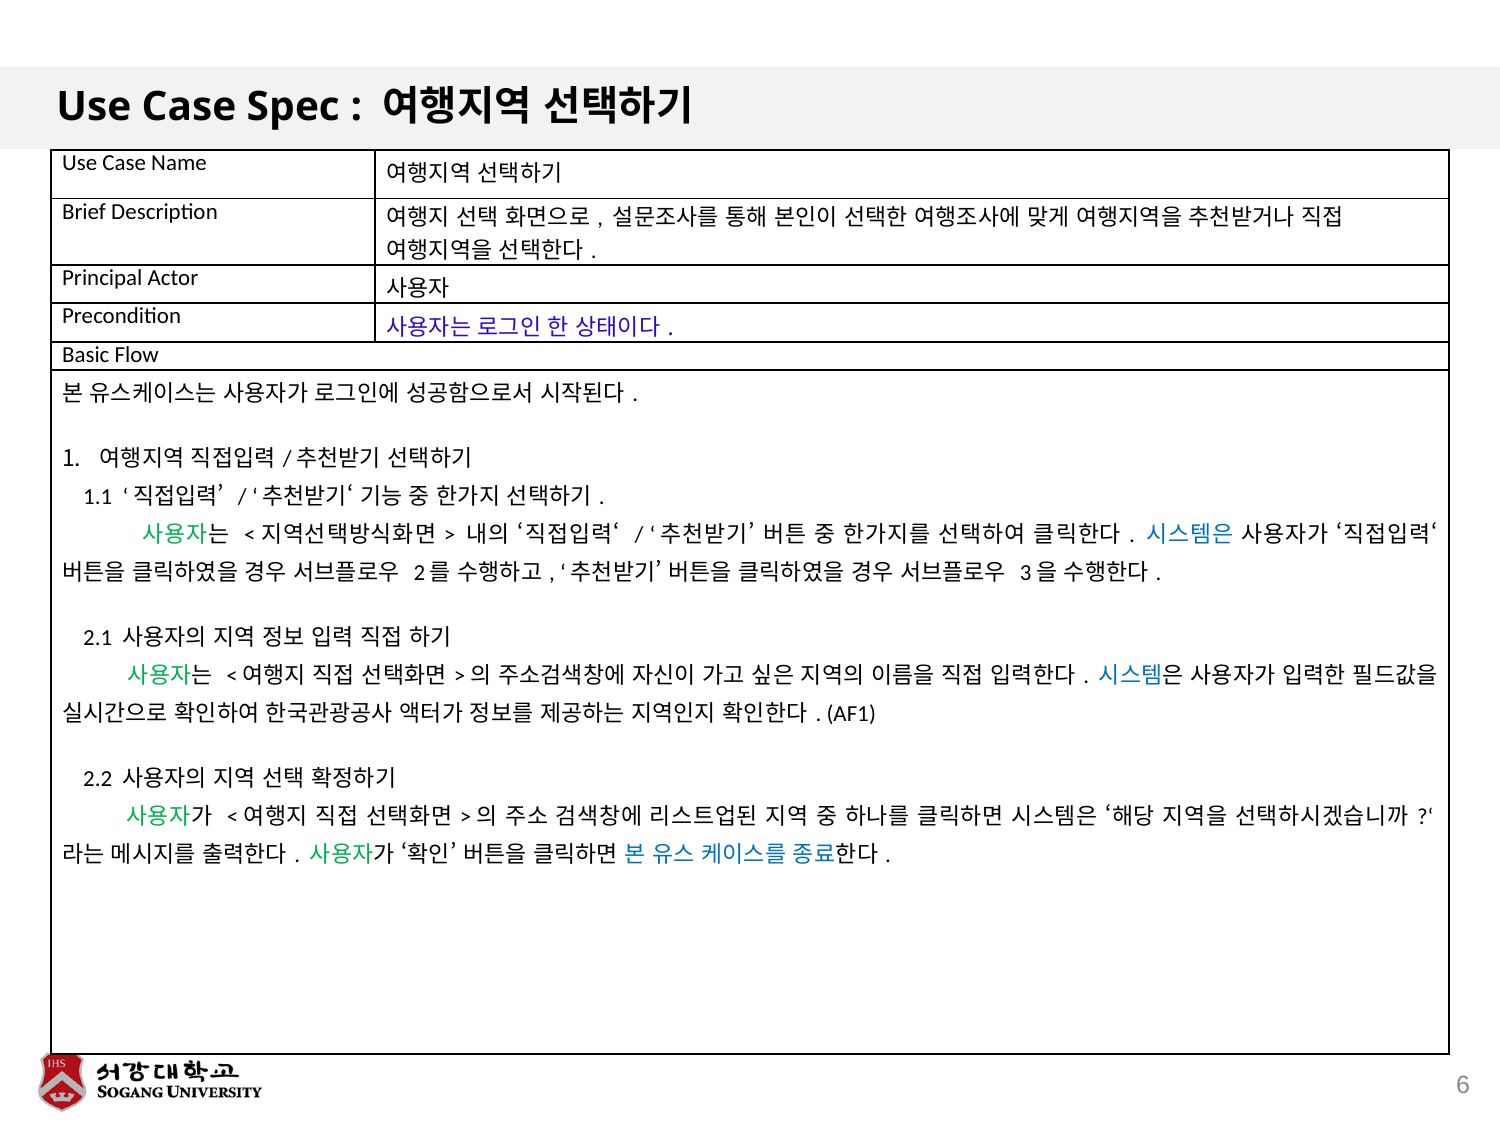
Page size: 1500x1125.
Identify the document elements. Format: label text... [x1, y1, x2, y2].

table_cell Principal Actor [52, 266, 374, 302]
table_cell 본 유스케이스는 사용자가 로그인에 성공함으로서 시작된다. 여행지역 직접입력/추천받기 선택하기 1.1 ‘직접입력’ / ‘추천받기‘ 기능 중 한가지 선택하기. 사용자는 <지역선택방식화면> 내의 ‘직접입력‘ / ‘추천받기’ 버튼 중 한가지를 선택하여 클릭한다. 시스템은 사용자가 ‘직접입력‘ 버튼을 클릭하였을 경우 서브플로우 2를 수행하고, ‘추천받기’ 버튼을 클릭하였을 경우 서브플로우 3을 수행한다. 2.1 사용자의 지역 정보 입력 직접 하기 사용자는 <여행지 직접 선택화면>의 주소검색창에 자신이 가고 싶은 지역의 이름을 직접 입력한다. 시스템은 사용자가 입력한 필드값을 실시간으로 확인하여 한국관광공사 액터가 정보를 제공하는 지역인지 확인한다. (AF1) 2.2 사용자의 지역 선택 확정하기 사용자가 <여행지 직접 선택화면>의 주소 검색창에 리스트업된 지역 중 하나를 클릭하면 시스템은 ‘해당 지역을 선택하시겠습니까?‘라는 메시지를 출력한다. 사용자가 ‘확인’ 버튼을 클릭하면 본 유스 케이스를 종료한다. [52, 371, 1448, 1053]
table_header 여행지역 선택하기 [376, 151, 1448, 198]
table_cell Precondition [52, 304, 374, 341]
picture [0, 1031, 294, 1125]
table_cell Brief Description [52, 199, 374, 264]
title Use Case Spec : 여행지역 선택하기 [41, 64, 1459, 149]
table_cell 여행지 선택 화면으로, 설문조사를 통해 본인이 선택한 여행조사에 맞게 여행지역을 추천받거나 직접 여행지역을 선택한다. [376, 199, 1448, 264]
table_cell 사용자 [376, 266, 1448, 302]
table_cell 사용자는 로그인 한 상태이다. [376, 304, 1448, 341]
slide_number 6 [1147, 1053, 1485, 1114]
table_header Use Case Name [52, 151, 374, 198]
table_cell Basic Flow [52, 343, 1448, 369]
